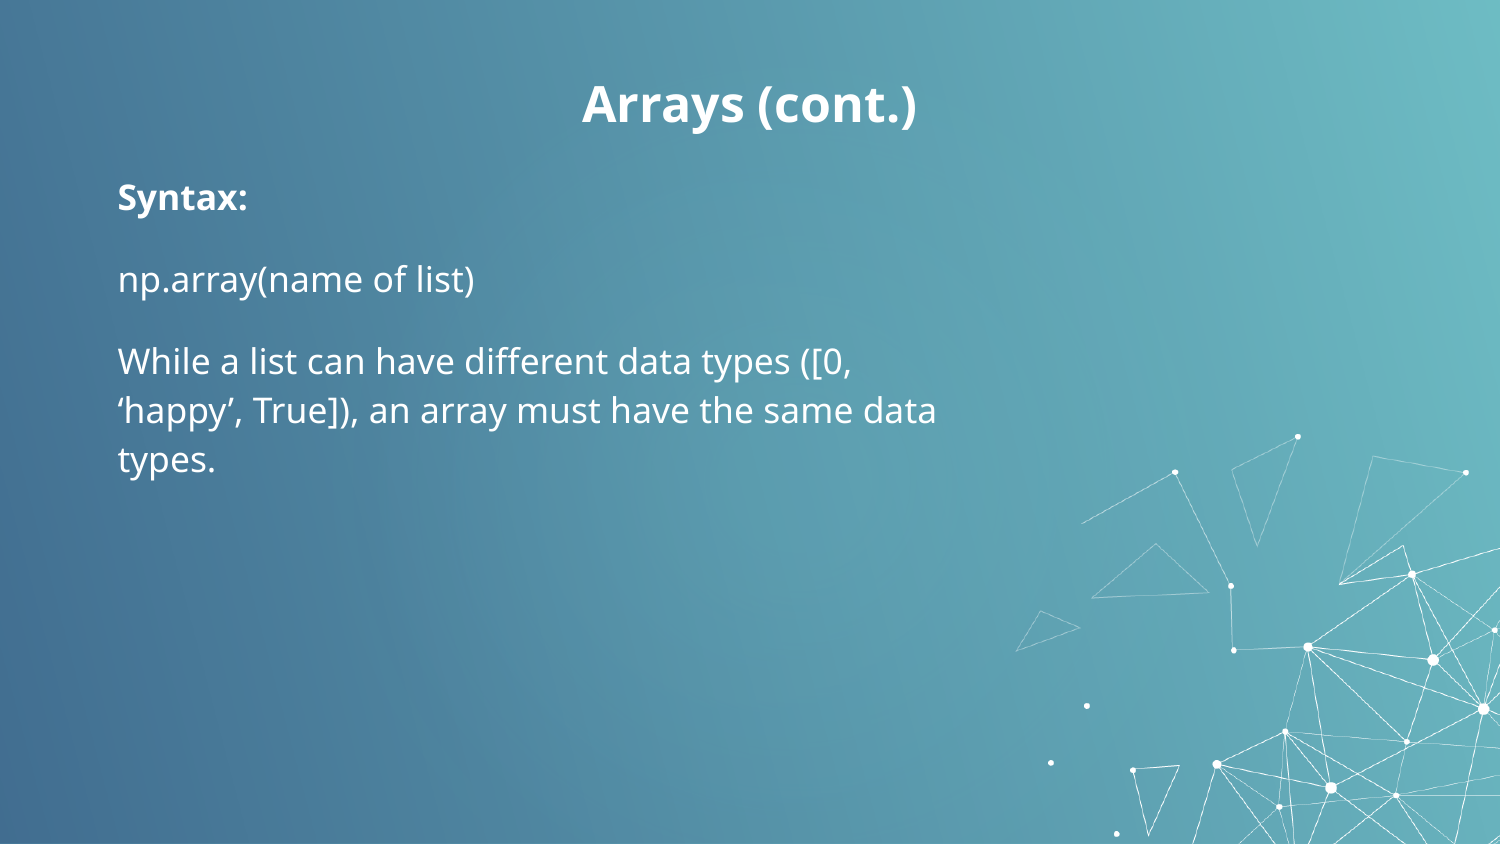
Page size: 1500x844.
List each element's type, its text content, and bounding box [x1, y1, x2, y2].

picture [0, 0, 1500, 844]
title Arrays (cont.) [322, 57, 1178, 214]
list Syntax: np.array(name of list) While a list can have different data types ([0, ‘happy’, True]), an array must have the same data types. [102, 153, 974, 396]
